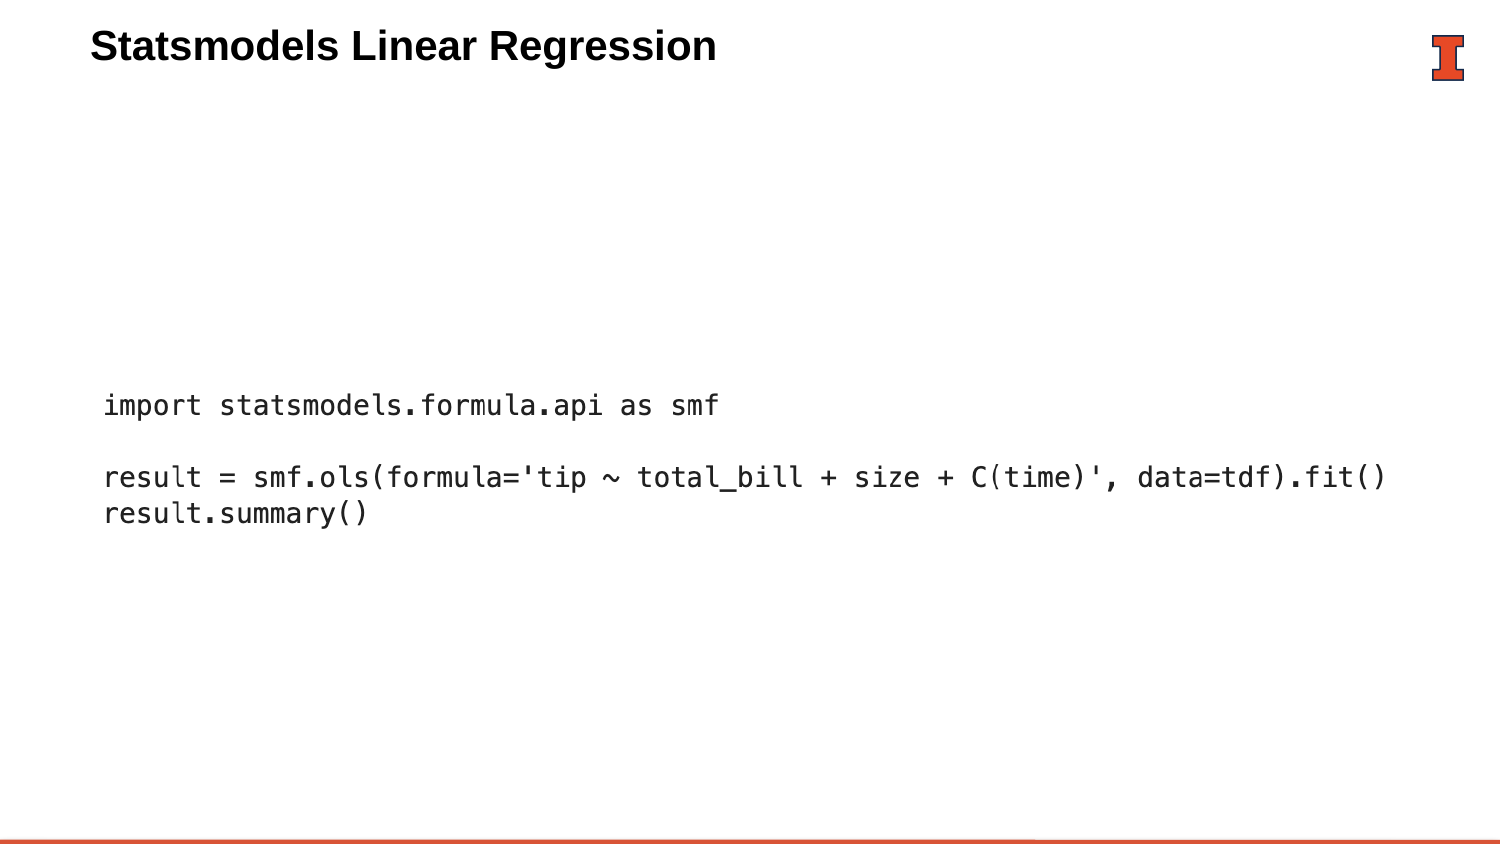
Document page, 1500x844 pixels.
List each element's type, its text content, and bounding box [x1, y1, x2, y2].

title Statsmodels Linear Regression [75, 10, 1404, 128]
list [74, 368, 1404, 554]
picture [1432, 35, 1464, 81]
